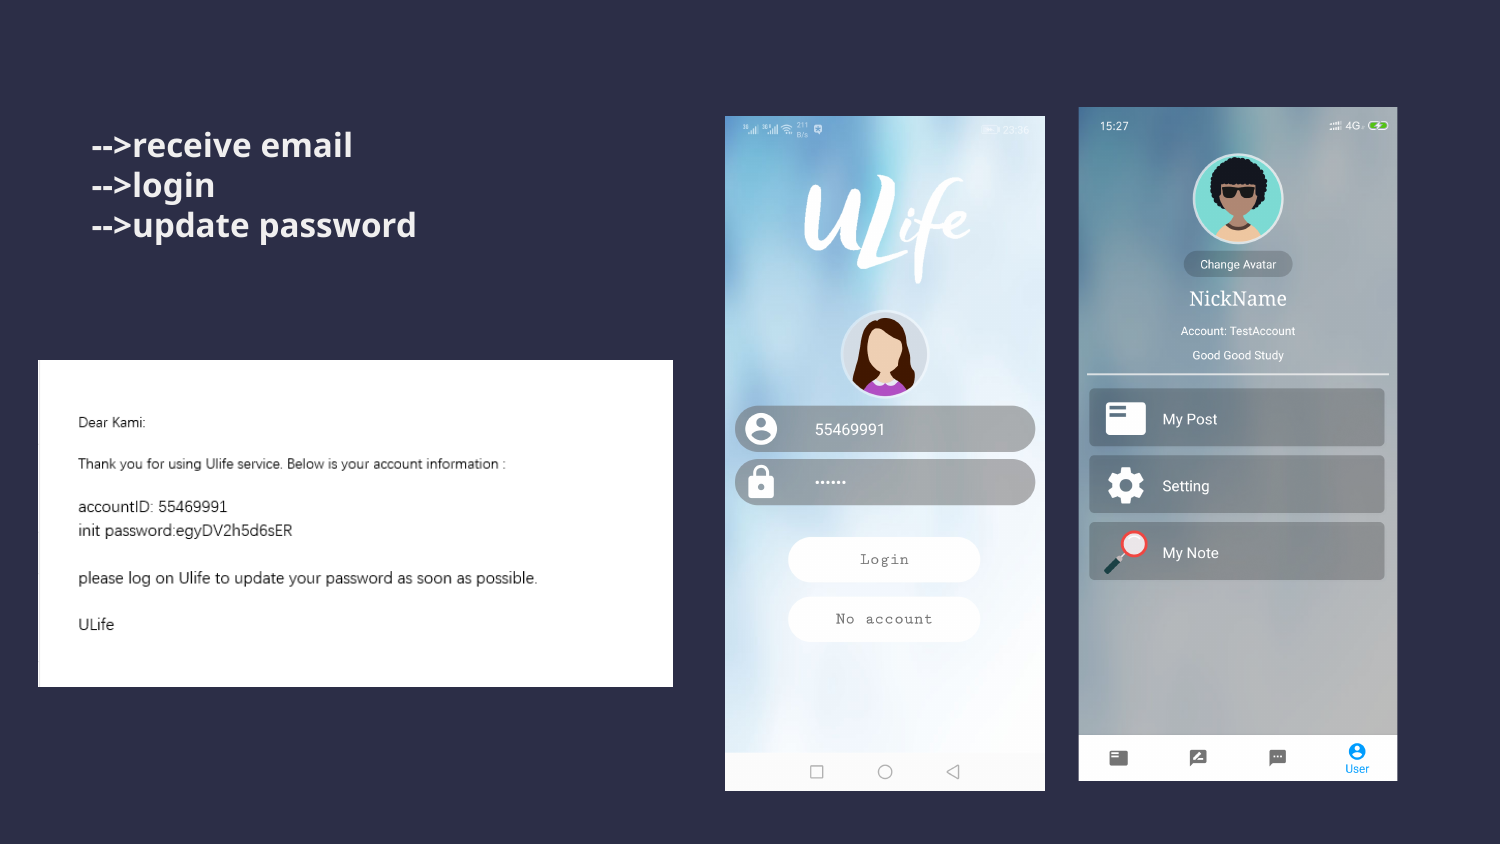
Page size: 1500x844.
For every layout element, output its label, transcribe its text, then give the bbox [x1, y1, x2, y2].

picture [38, 360, 673, 687]
picture [1078, 106, 1398, 781]
text_box -->receive email -->login -->update password [76, 116, 466, 253]
picture [724, 116, 1045, 791]
